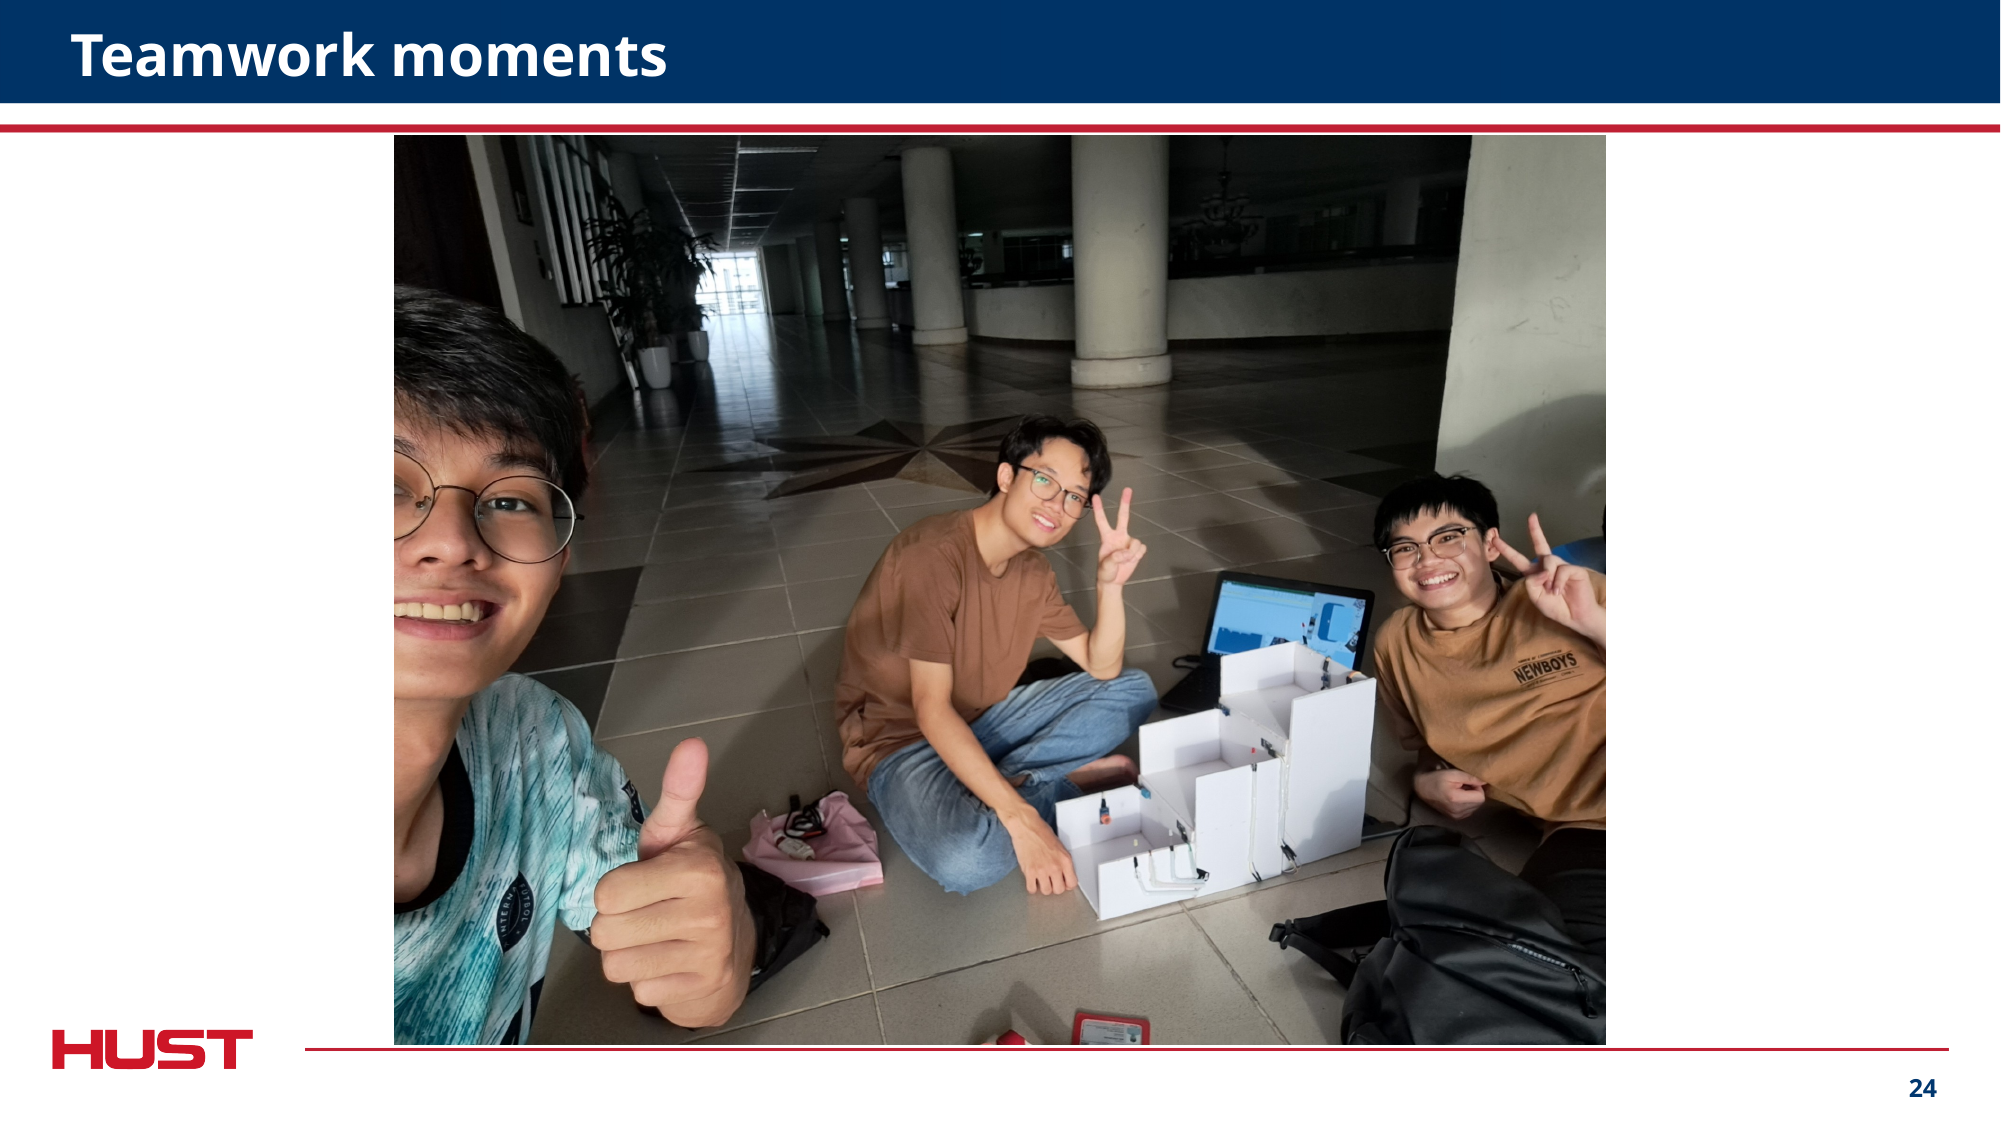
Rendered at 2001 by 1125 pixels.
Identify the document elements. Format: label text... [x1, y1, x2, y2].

slide_number 24 [1502, 1065, 1953, 1125]
picture [0, 0, 2001, 1125]
title Teamwork moments [55, 18, 1945, 90]
